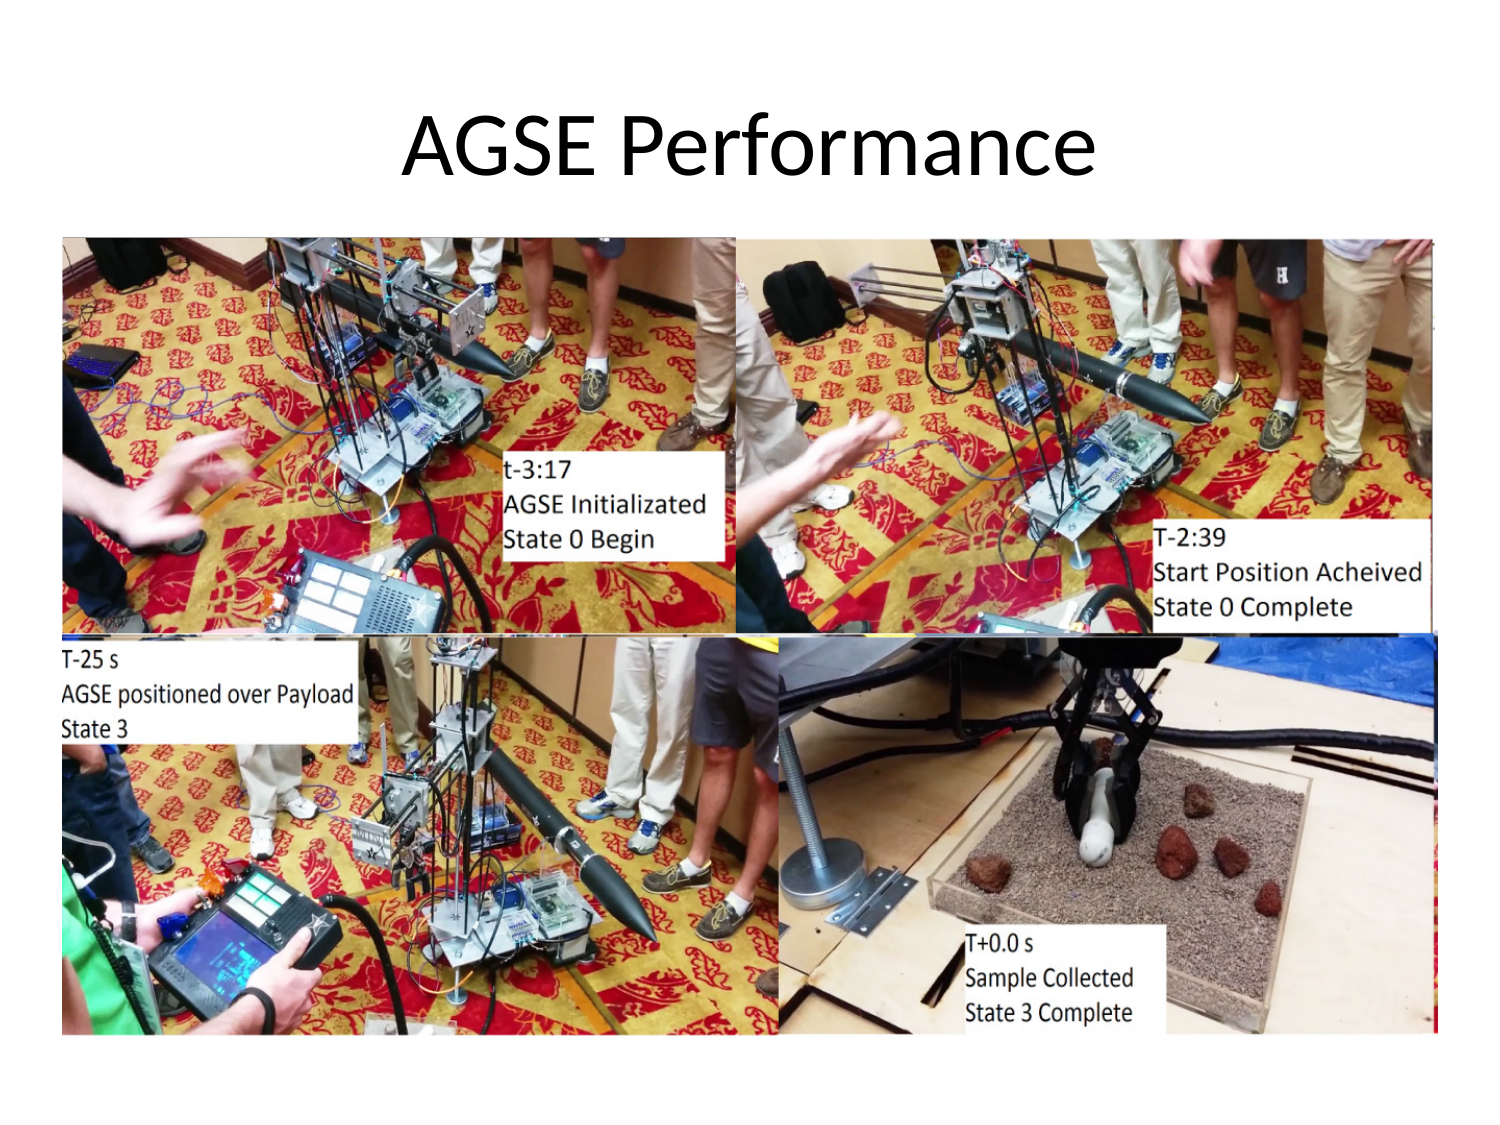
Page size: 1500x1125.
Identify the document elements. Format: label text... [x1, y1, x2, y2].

picture [61, 237, 1439, 1040]
title AGSE Performance [75, 45, 1425, 233]
